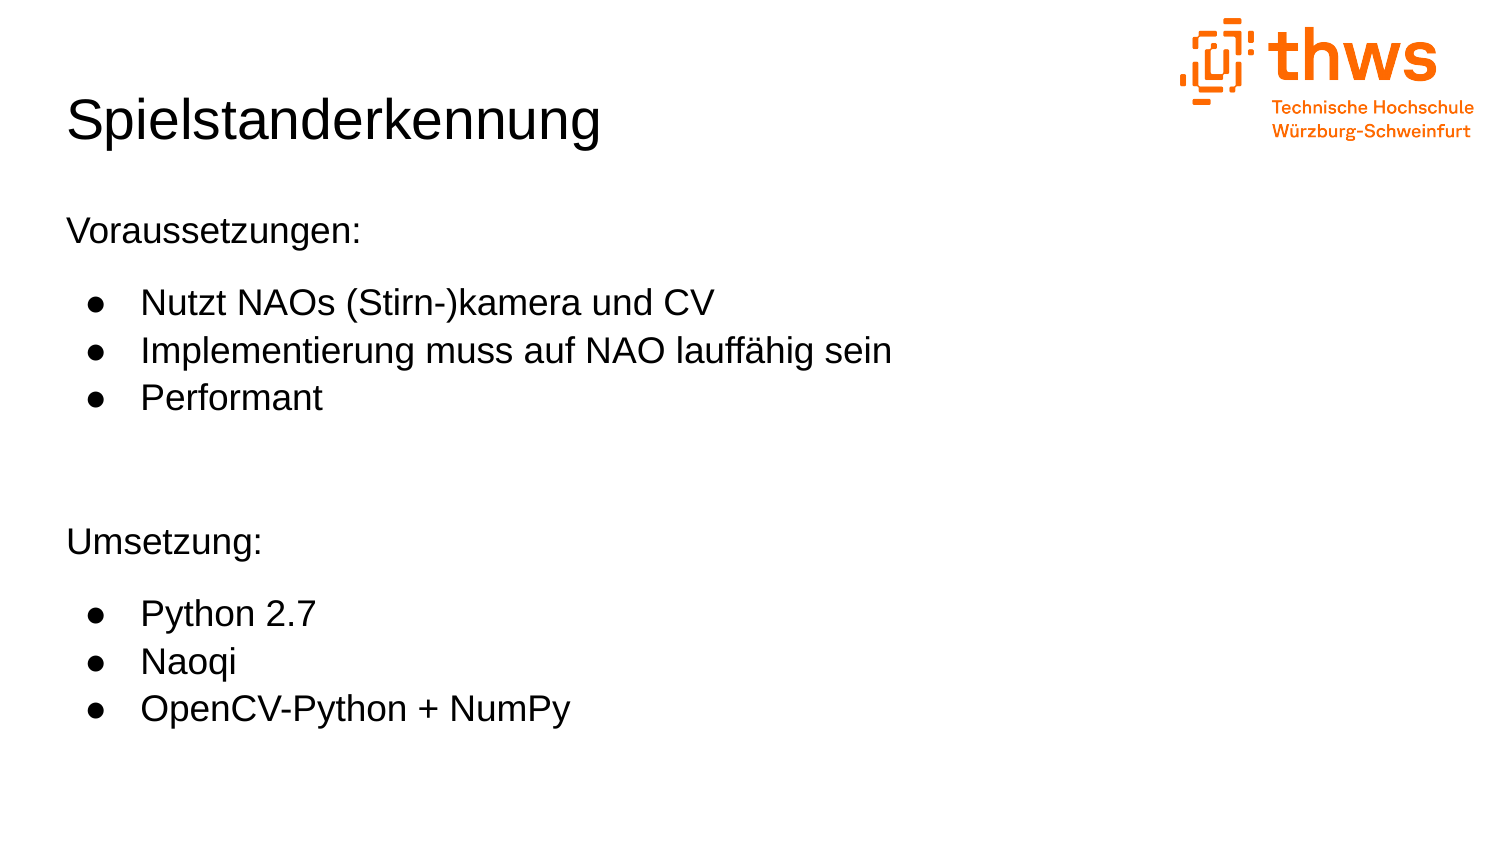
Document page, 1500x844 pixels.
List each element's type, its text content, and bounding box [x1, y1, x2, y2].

title Spielstanderkennung [51, 72, 1155, 167]
list Voraussetzungen: Nutzt NAOs (Stirn-)kamera und CV Implementierung muss auf NAO lauffähig sein Performant Umsetzung: Python 2.7 Naoqi OpenCV-Python + NumPy [51, 189, 1449, 750]
picture [1160, 0, 1500, 166]
